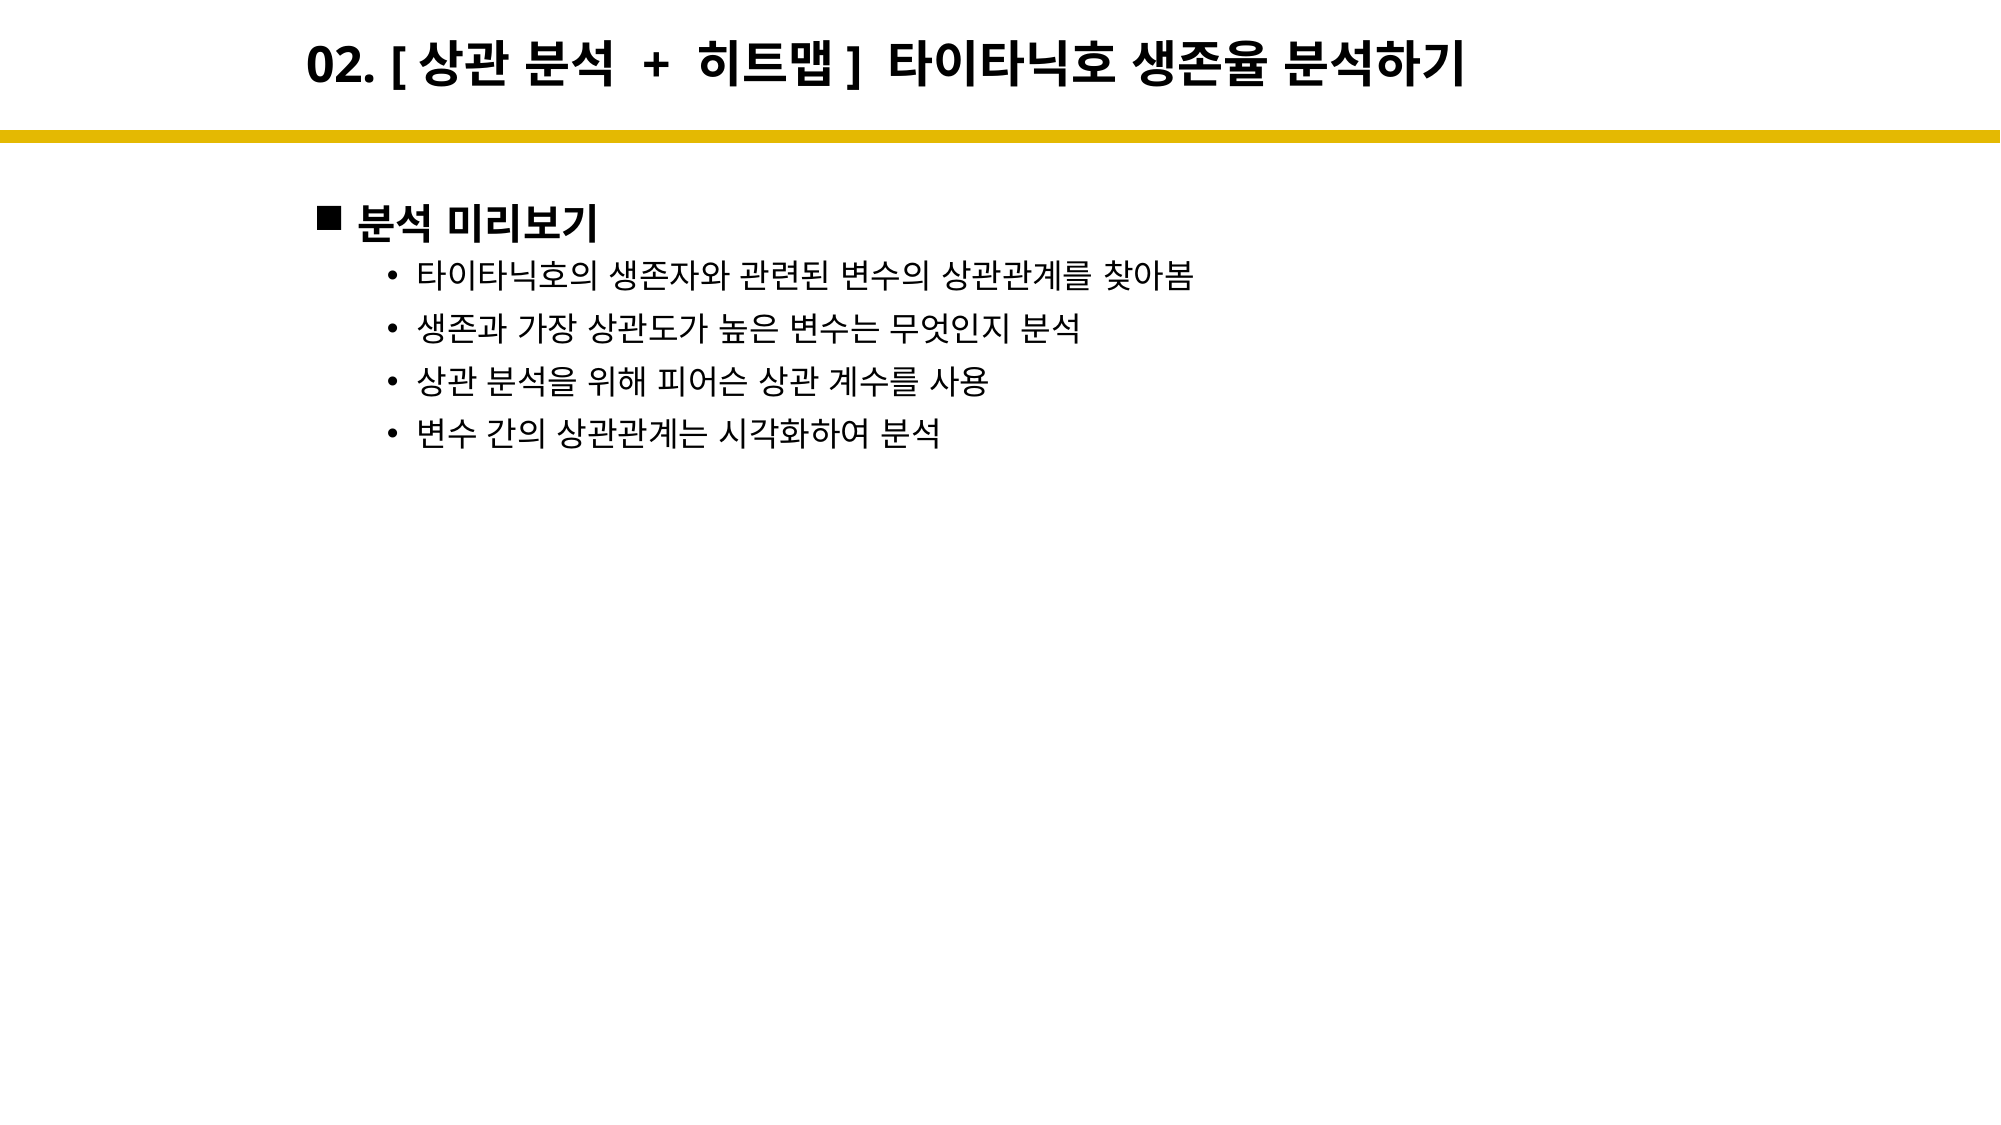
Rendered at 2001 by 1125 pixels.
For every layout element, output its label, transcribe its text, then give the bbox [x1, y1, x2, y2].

title 02. [상관 분석 + 히트맵] 타이타닉호 생존율 분석하기 [291, 17, 1567, 107]
list 분석 미리보기 타이타닉호의 생존자와 관련된 변수의 상관관계를 찾아봄 생존과 가장 상관도가 높은 변수는 무엇인지 분석 상관 분석을 위해 피어슨 상관 계수를 사용 변수 간의 상관관계는 시각화하여 분석 [298, 165, 1709, 894]
